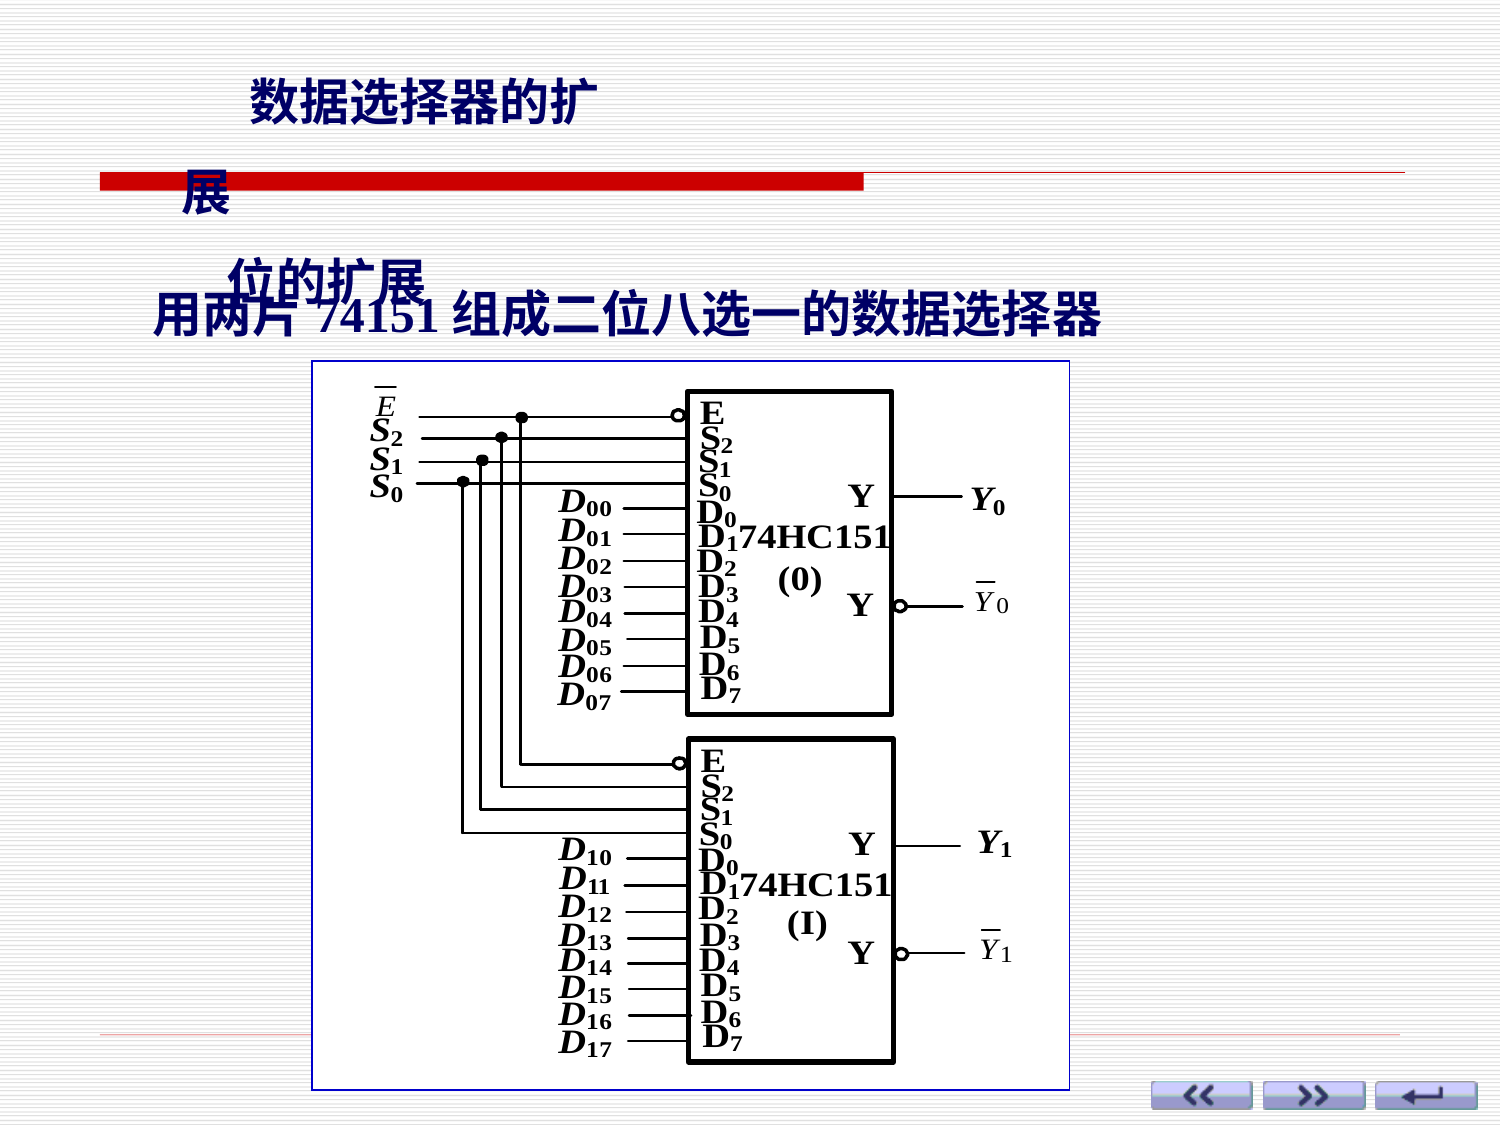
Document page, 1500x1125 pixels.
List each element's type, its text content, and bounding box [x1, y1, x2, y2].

picture [0, 0, 1500, 1125]
text_box 数据选择器的扩展 位的扩展 [166, 78, 620, 266]
text_box 用两片74151组成二位八选一的数据选择器 [138, 274, 1117, 350]
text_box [312, 361, 1069, 1089]
